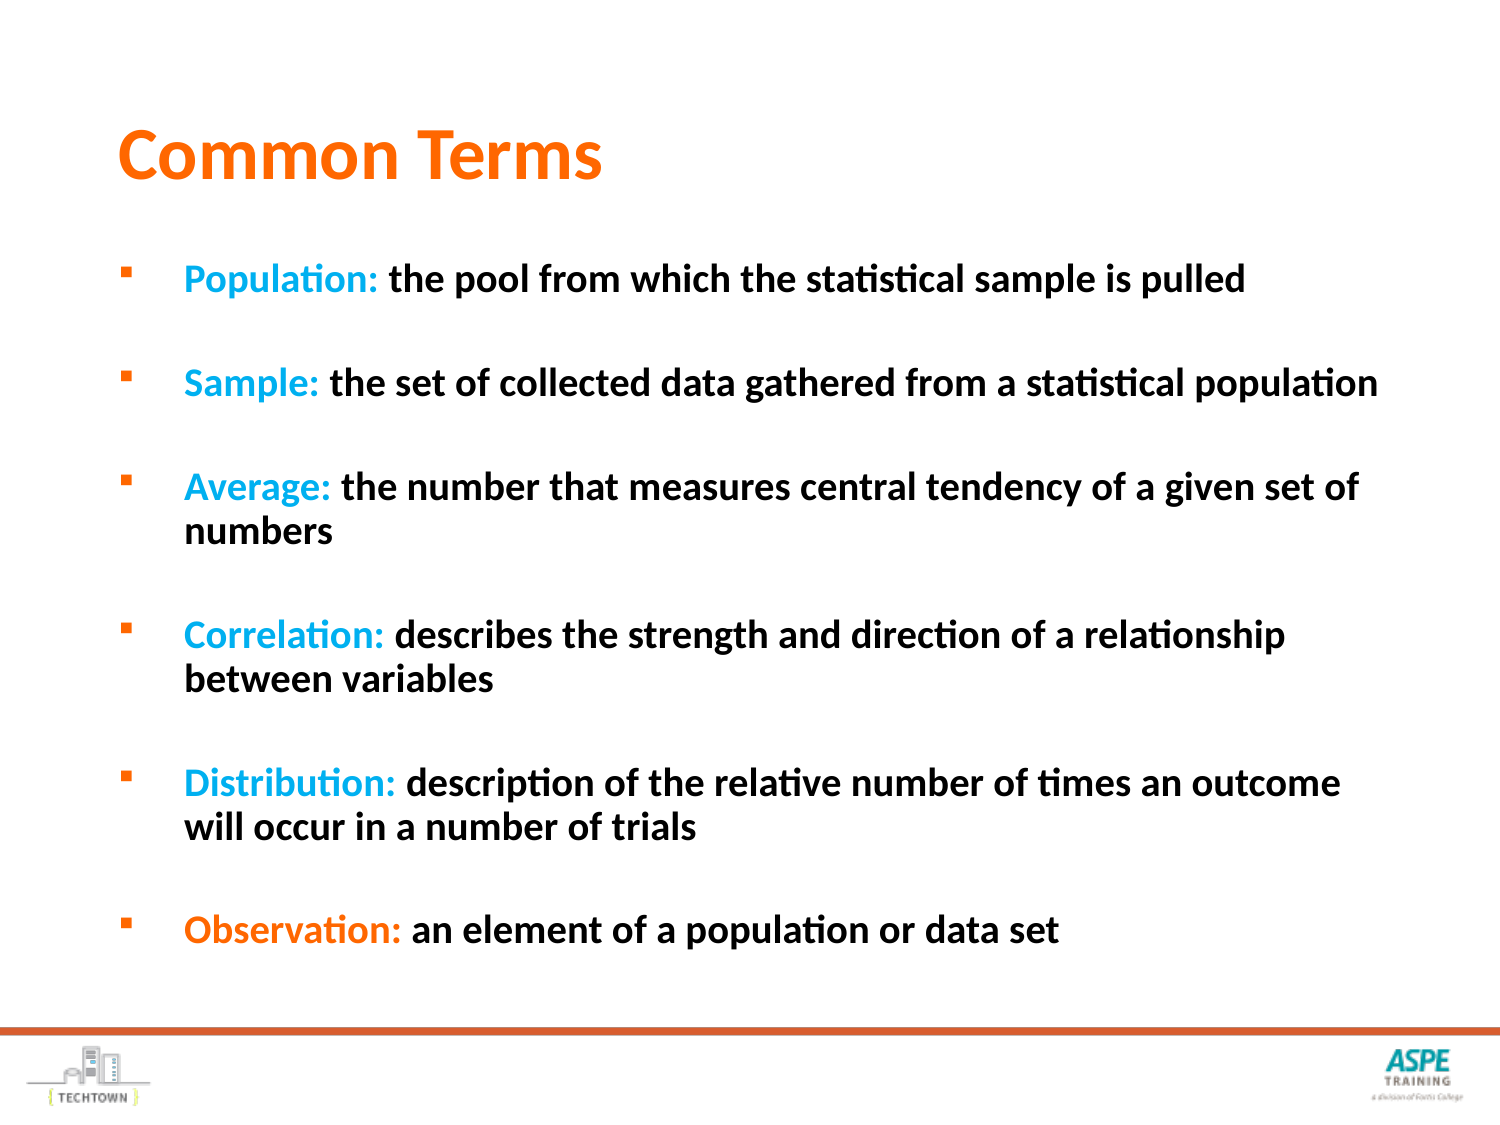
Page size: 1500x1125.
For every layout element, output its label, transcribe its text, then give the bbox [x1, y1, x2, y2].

title Common Terms [103, 59, 1397, 249]
list Population: the pool from which the statistical sample is pulled Sample: the set of collected data gathered from a statistical population Average: the number that measures central tendency of a given set of numbers Correlation: describes the strength and direction of a relationship between variables Distribution: description of the relative number of times an outcome will occur in a number of trials Observation: an element of a population or data set [103, 249, 1397, 1014]
